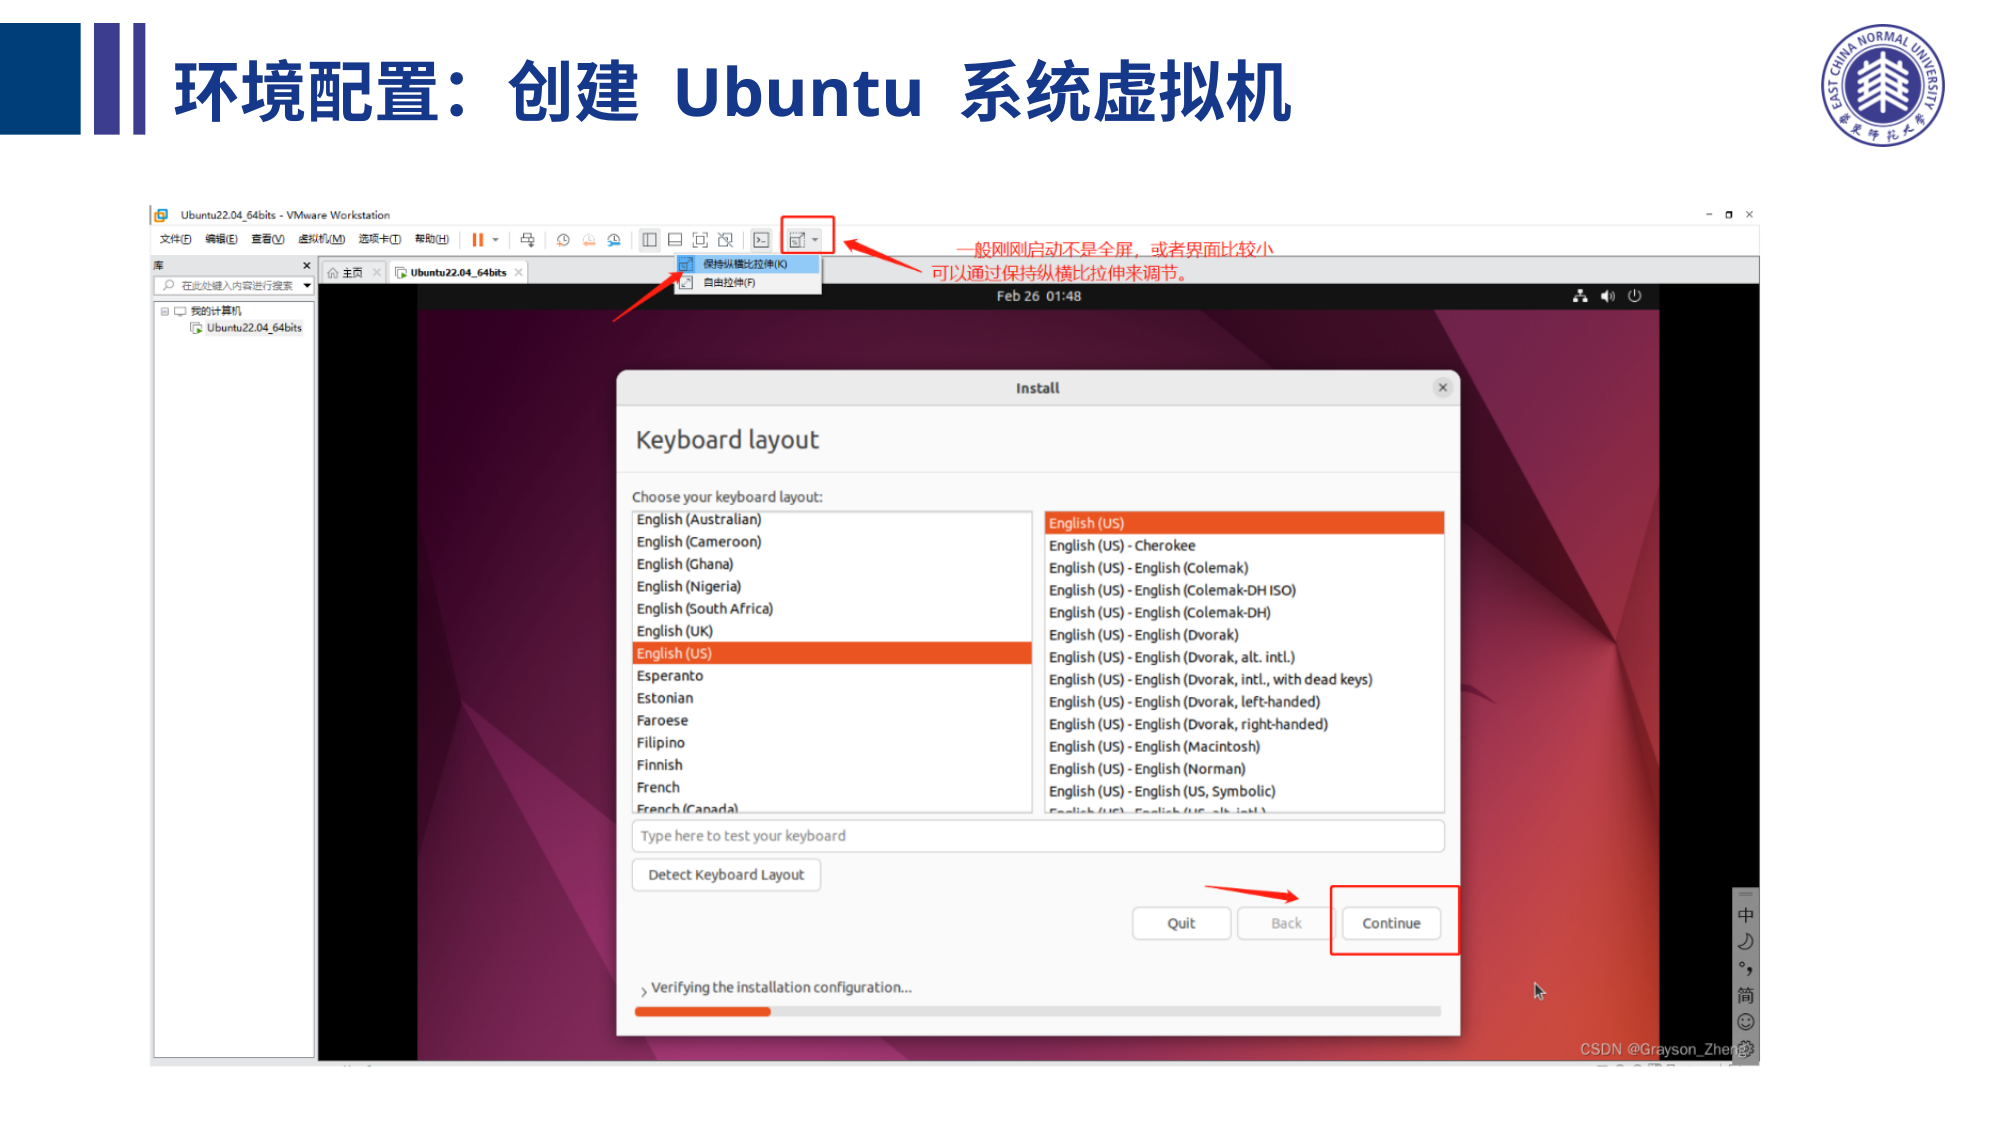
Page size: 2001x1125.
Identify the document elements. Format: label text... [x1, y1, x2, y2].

picture [1821, 24, 1945, 147]
picture [141, 191, 1776, 1072]
title 环境配置：创建 Ubuntu 系统虚拟机 [158, 24, 1536, 138]
